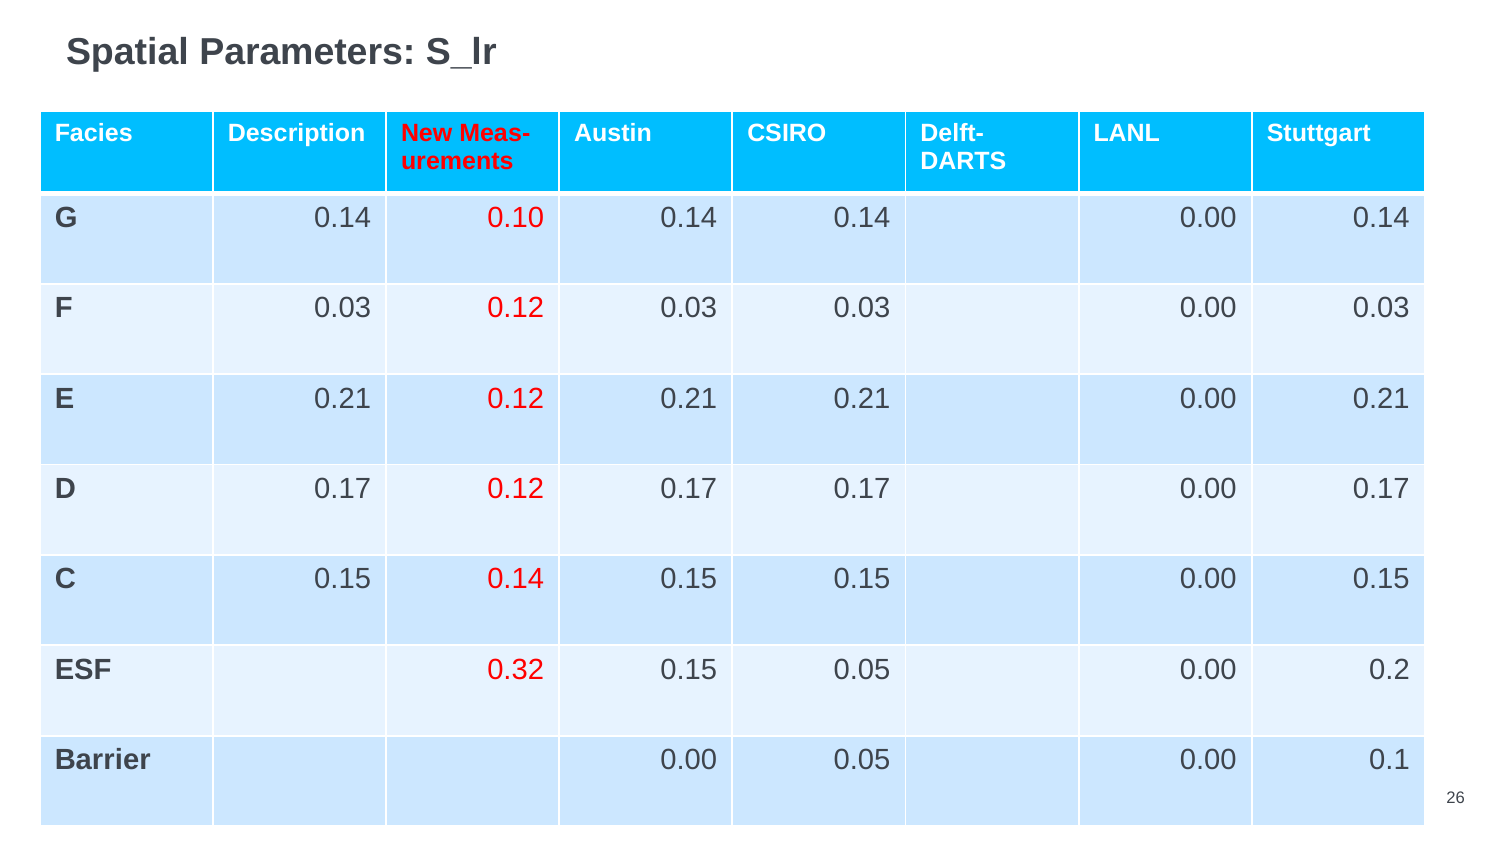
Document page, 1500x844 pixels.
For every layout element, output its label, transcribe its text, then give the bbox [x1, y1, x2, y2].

table_header LANL [1080, 112, 1251, 191]
table_cell [906, 556, 1078, 644]
table_cell 0.14 [560, 196, 731, 283]
table_cell 0.00 [560, 737, 731, 825]
table_cell 0.15 [733, 556, 905, 644]
table_cell 0.21 [1253, 375, 1424, 464]
table_cell 0.12 [387, 465, 558, 554]
table_cell 0.14 [387, 556, 558, 644]
table_cell [906, 737, 1078, 825]
table_cell 0.00 [1080, 196, 1251, 283]
table_cell 0.21 [733, 375, 905, 464]
table_cell 0.17 [1253, 465, 1424, 554]
table_cell G [41, 196, 212, 283]
table_cell Barrier [41, 737, 212, 825]
table_cell 0.15 [214, 556, 385, 644]
table_cell 0.03 [560, 285, 731, 373]
table_cell 0.00 [1080, 465, 1251, 554]
table_cell 0.03 [1253, 285, 1424, 373]
table_header Austin [560, 112, 731, 191]
table_cell 0.05 [733, 646, 905, 735]
table_cell [387, 737, 558, 825]
table_cell C [41, 556, 212, 644]
table_cell E [41, 375, 212, 464]
table_header Delft-DARTS [906, 112, 1078, 191]
table_header Facies [41, 112, 212, 191]
table_cell [214, 737, 385, 825]
table_cell 0.00 [1080, 375, 1251, 464]
title Spatial Parameters: S_lr [51, 17, 1449, 112]
table_header New Meas-urements [387, 112, 558, 191]
table_cell 0.05 [733, 737, 905, 825]
table_cell [906, 196, 1078, 283]
table_cell 0.03 [733, 285, 905, 373]
table_cell 0.12 [387, 375, 558, 464]
table_cell 0.21 [214, 375, 385, 464]
table_cell 0.17 [214, 465, 385, 554]
table_cell 0.14 [1253, 196, 1424, 283]
table_cell 0.2 [1253, 646, 1424, 735]
table_header Stuttgart [1253, 112, 1424, 191]
table_cell [214, 646, 385, 735]
table_cell D [41, 465, 212, 554]
table_cell 0.15 [560, 556, 731, 644]
table_cell 0.15 [1253, 556, 1424, 644]
table_cell 0.32 [387, 646, 558, 735]
table_cell 0.03 [214, 285, 385, 373]
table_cell 0.21 [560, 375, 731, 464]
table_header Description [214, 112, 385, 191]
table_cell ESF [41, 646, 212, 735]
table_header CSIRO [733, 112, 905, 191]
table_cell 0.1 [1253, 737, 1424, 825]
slide_number 26 [1389, 764, 1480, 830]
table_cell 0.14 [733, 196, 905, 283]
table_cell 0.00 [1080, 556, 1251, 644]
table_cell [906, 375, 1078, 464]
table_cell 0.17 [560, 465, 731, 554]
table_cell 0.00 [1080, 737, 1251, 825]
table_cell F [41, 285, 212, 373]
table_cell 0.12 [387, 285, 558, 373]
table_cell 0.17 [733, 465, 905, 554]
table_cell [906, 646, 1078, 735]
table_cell [906, 465, 1078, 554]
table_cell 0.15 [560, 646, 731, 735]
table_cell 0.00 [1080, 285, 1251, 373]
table_cell [906, 285, 1078, 373]
table_cell 0.00 [1080, 646, 1251, 735]
table_cell 0.10 [387, 196, 558, 283]
table_cell 0.14 [214, 196, 385, 283]
